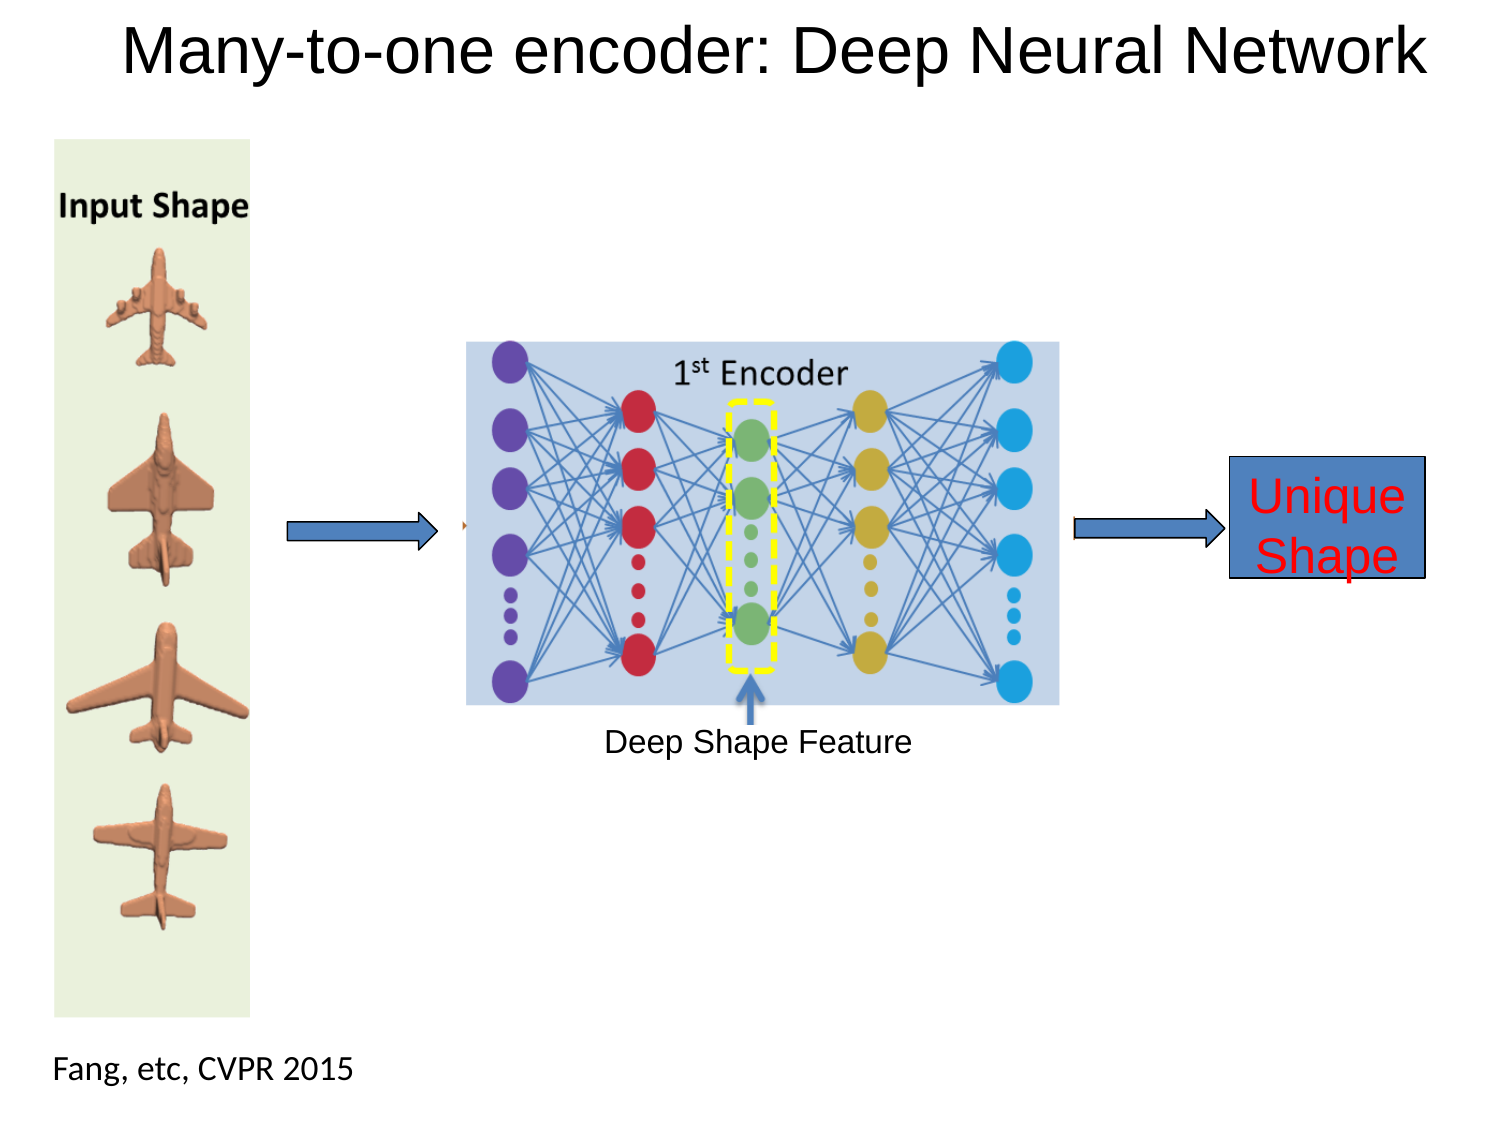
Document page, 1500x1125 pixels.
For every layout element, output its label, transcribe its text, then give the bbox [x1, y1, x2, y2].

text_box [1079, 509, 1225, 548]
text_box Fang, etc, CVPR 2015 [46, 1038, 361, 1093]
text_box Deep Shape Feature [589, 735, 929, 768]
picture [462, 337, 1076, 726]
text_box Many-to-one encoder: Deep Neural Network [106, 0, 1445, 94]
text_box Unique Shape [1229, 456, 1425, 579]
picture [49, 124, 251, 1026]
text_box [287, 512, 438, 550]
